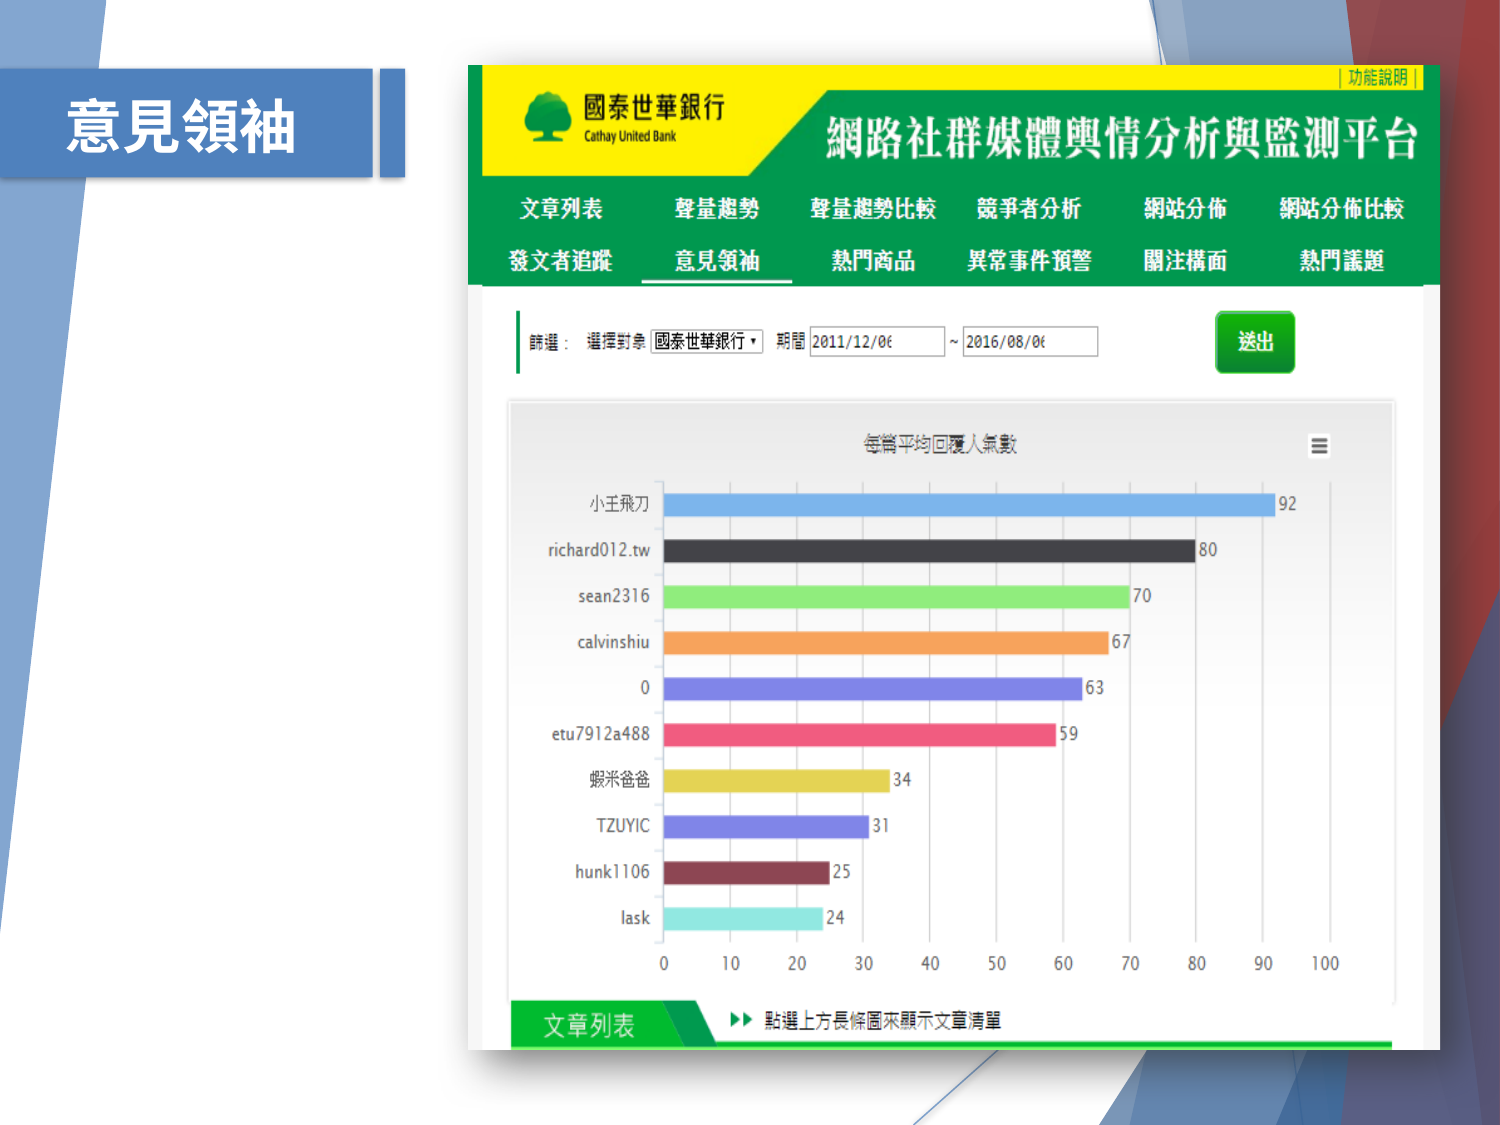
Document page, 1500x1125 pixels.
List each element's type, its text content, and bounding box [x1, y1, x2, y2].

text_box 意見領袖 [49, 82, 315, 169]
text_box [0, 68, 373, 178]
text_box [380, 68, 406, 178]
picture [467, 65, 1441, 1050]
